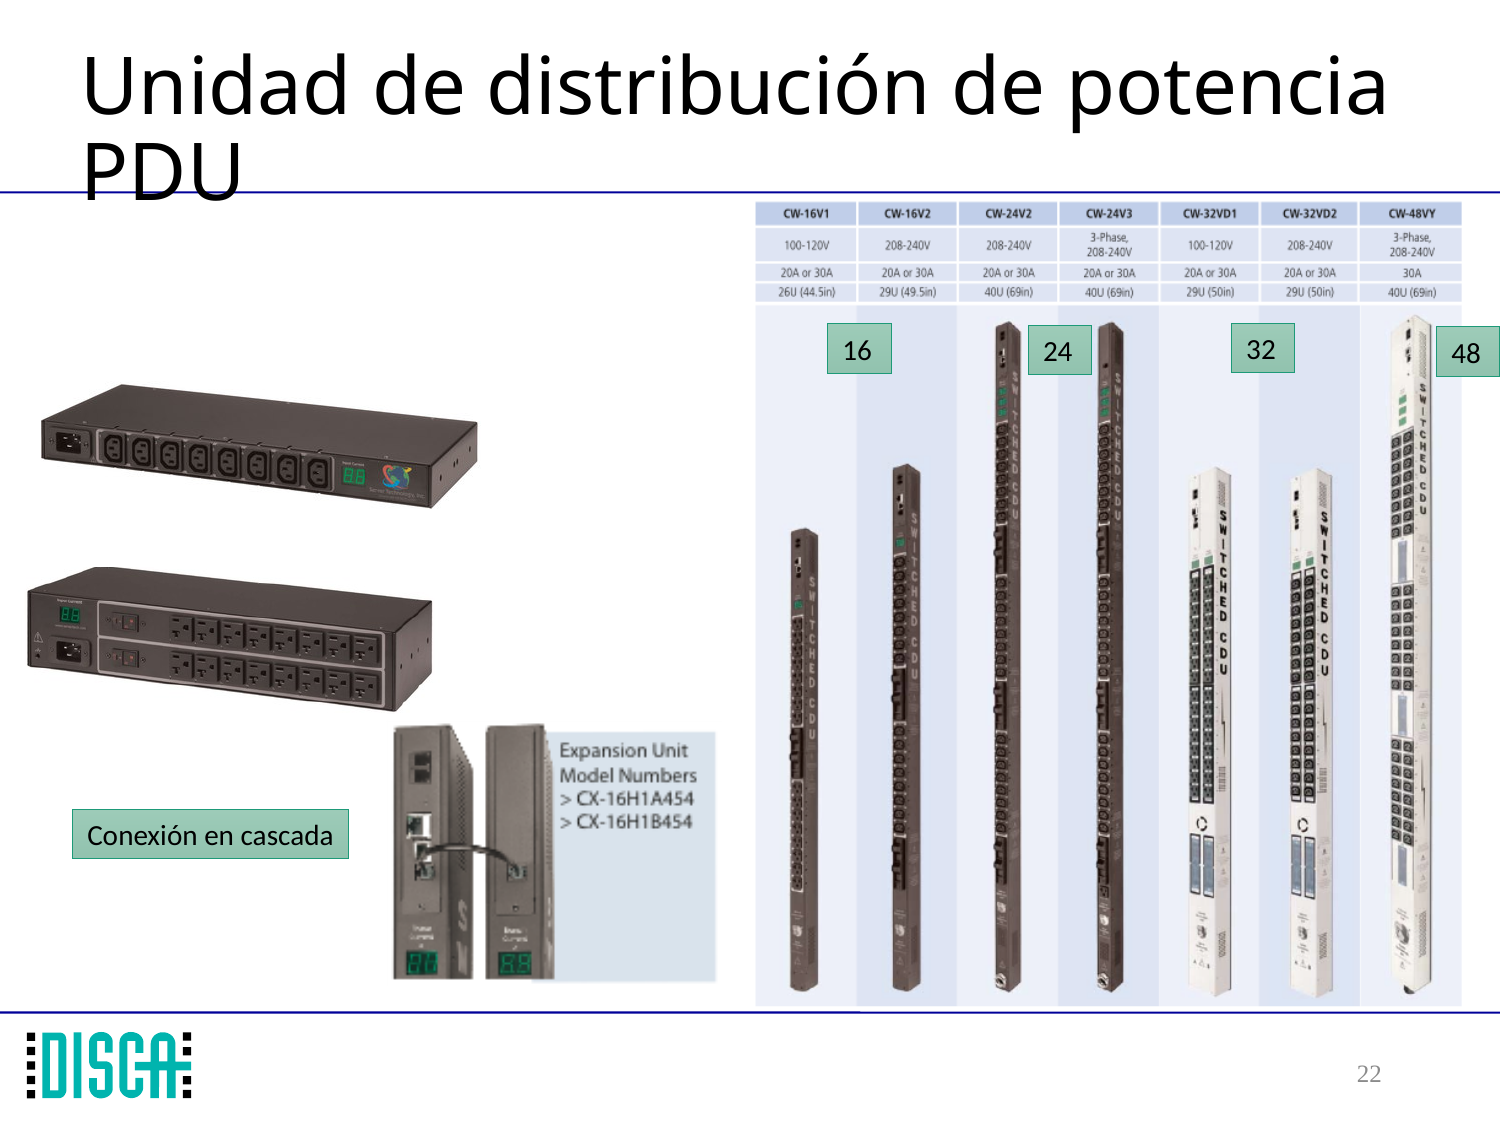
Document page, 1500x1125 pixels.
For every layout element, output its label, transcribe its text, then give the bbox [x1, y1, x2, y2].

text_box Conexión en cascada [72, 809, 349, 859]
title Unidad de distribución de potencia PDU [66, 38, 1467, 226]
picture [18, 317, 722, 986]
slide_number 22 [1059, 1042, 1397, 1103]
picture [752, 200, 1463, 1010]
text_box 48 [1463, 326, 1500, 377]
